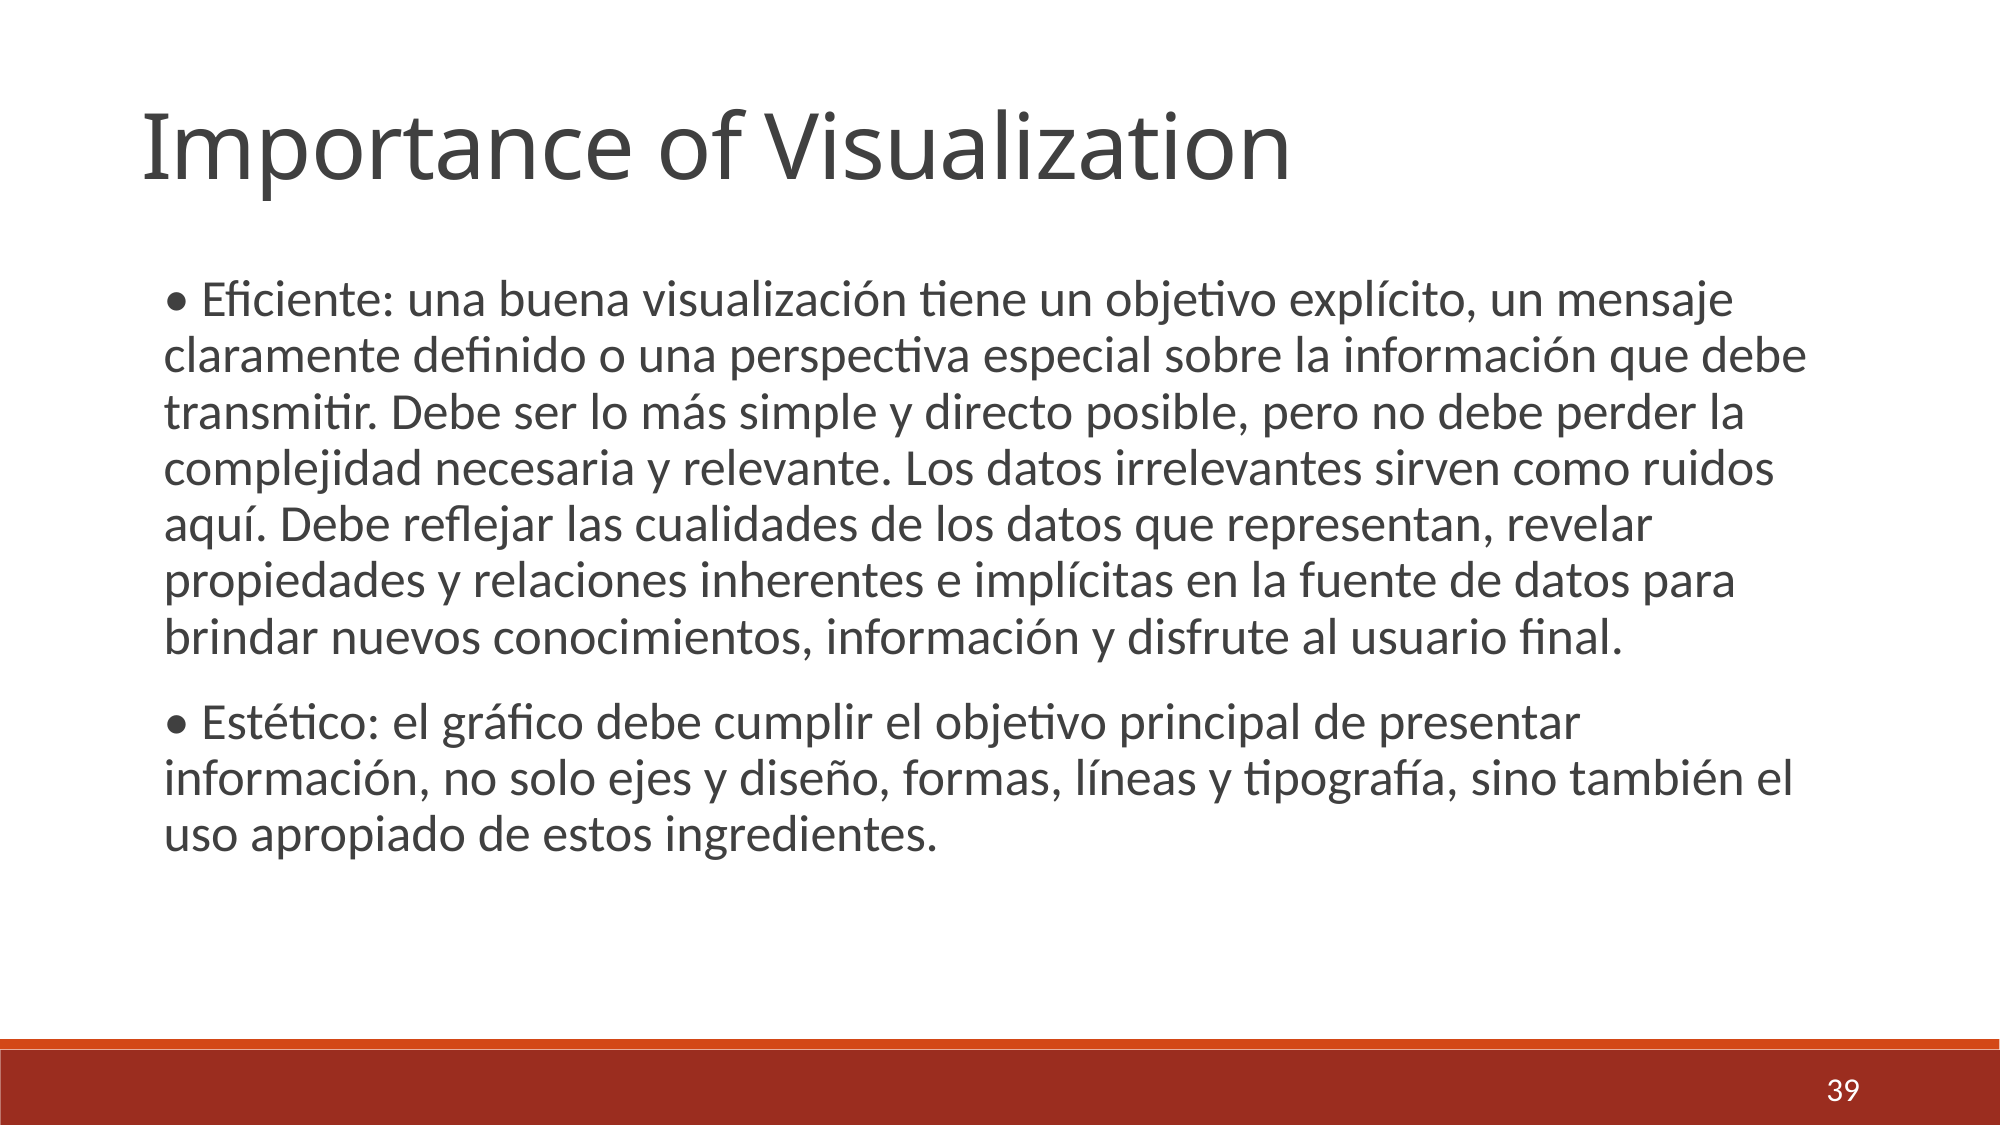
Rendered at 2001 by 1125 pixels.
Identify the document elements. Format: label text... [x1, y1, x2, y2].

text_box Importance of Visualization [126, 97, 1821, 333]
slide_number 39 [126, 1061, 1875, 1115]
text_box • Eficiente: una buena visualización tiene un objetivo explícito, un mensaje claramente definido o una perspectiva especial sobre la información que debe transmitir. Debe ser lo más simple y directo posible, pero no debe perder la complejidad necesaria y relevante. Los datos irrelevantes sirven como ruidos aquí. Debe reflejar las cualidades de los datos que representan, revelar propiedades y relaciones inherentes e implícitas en la fuente de datos para brindar nuevos conocimientos, información y disfrute al usuario final. • Estético: el gráfico debe cumplir el objetivo principal de presentar información, no solo ejes y diseño, formas, líneas y tipografía, sino también el uso apropiado de estos ingredientes. [148, 264, 1853, 1027]
